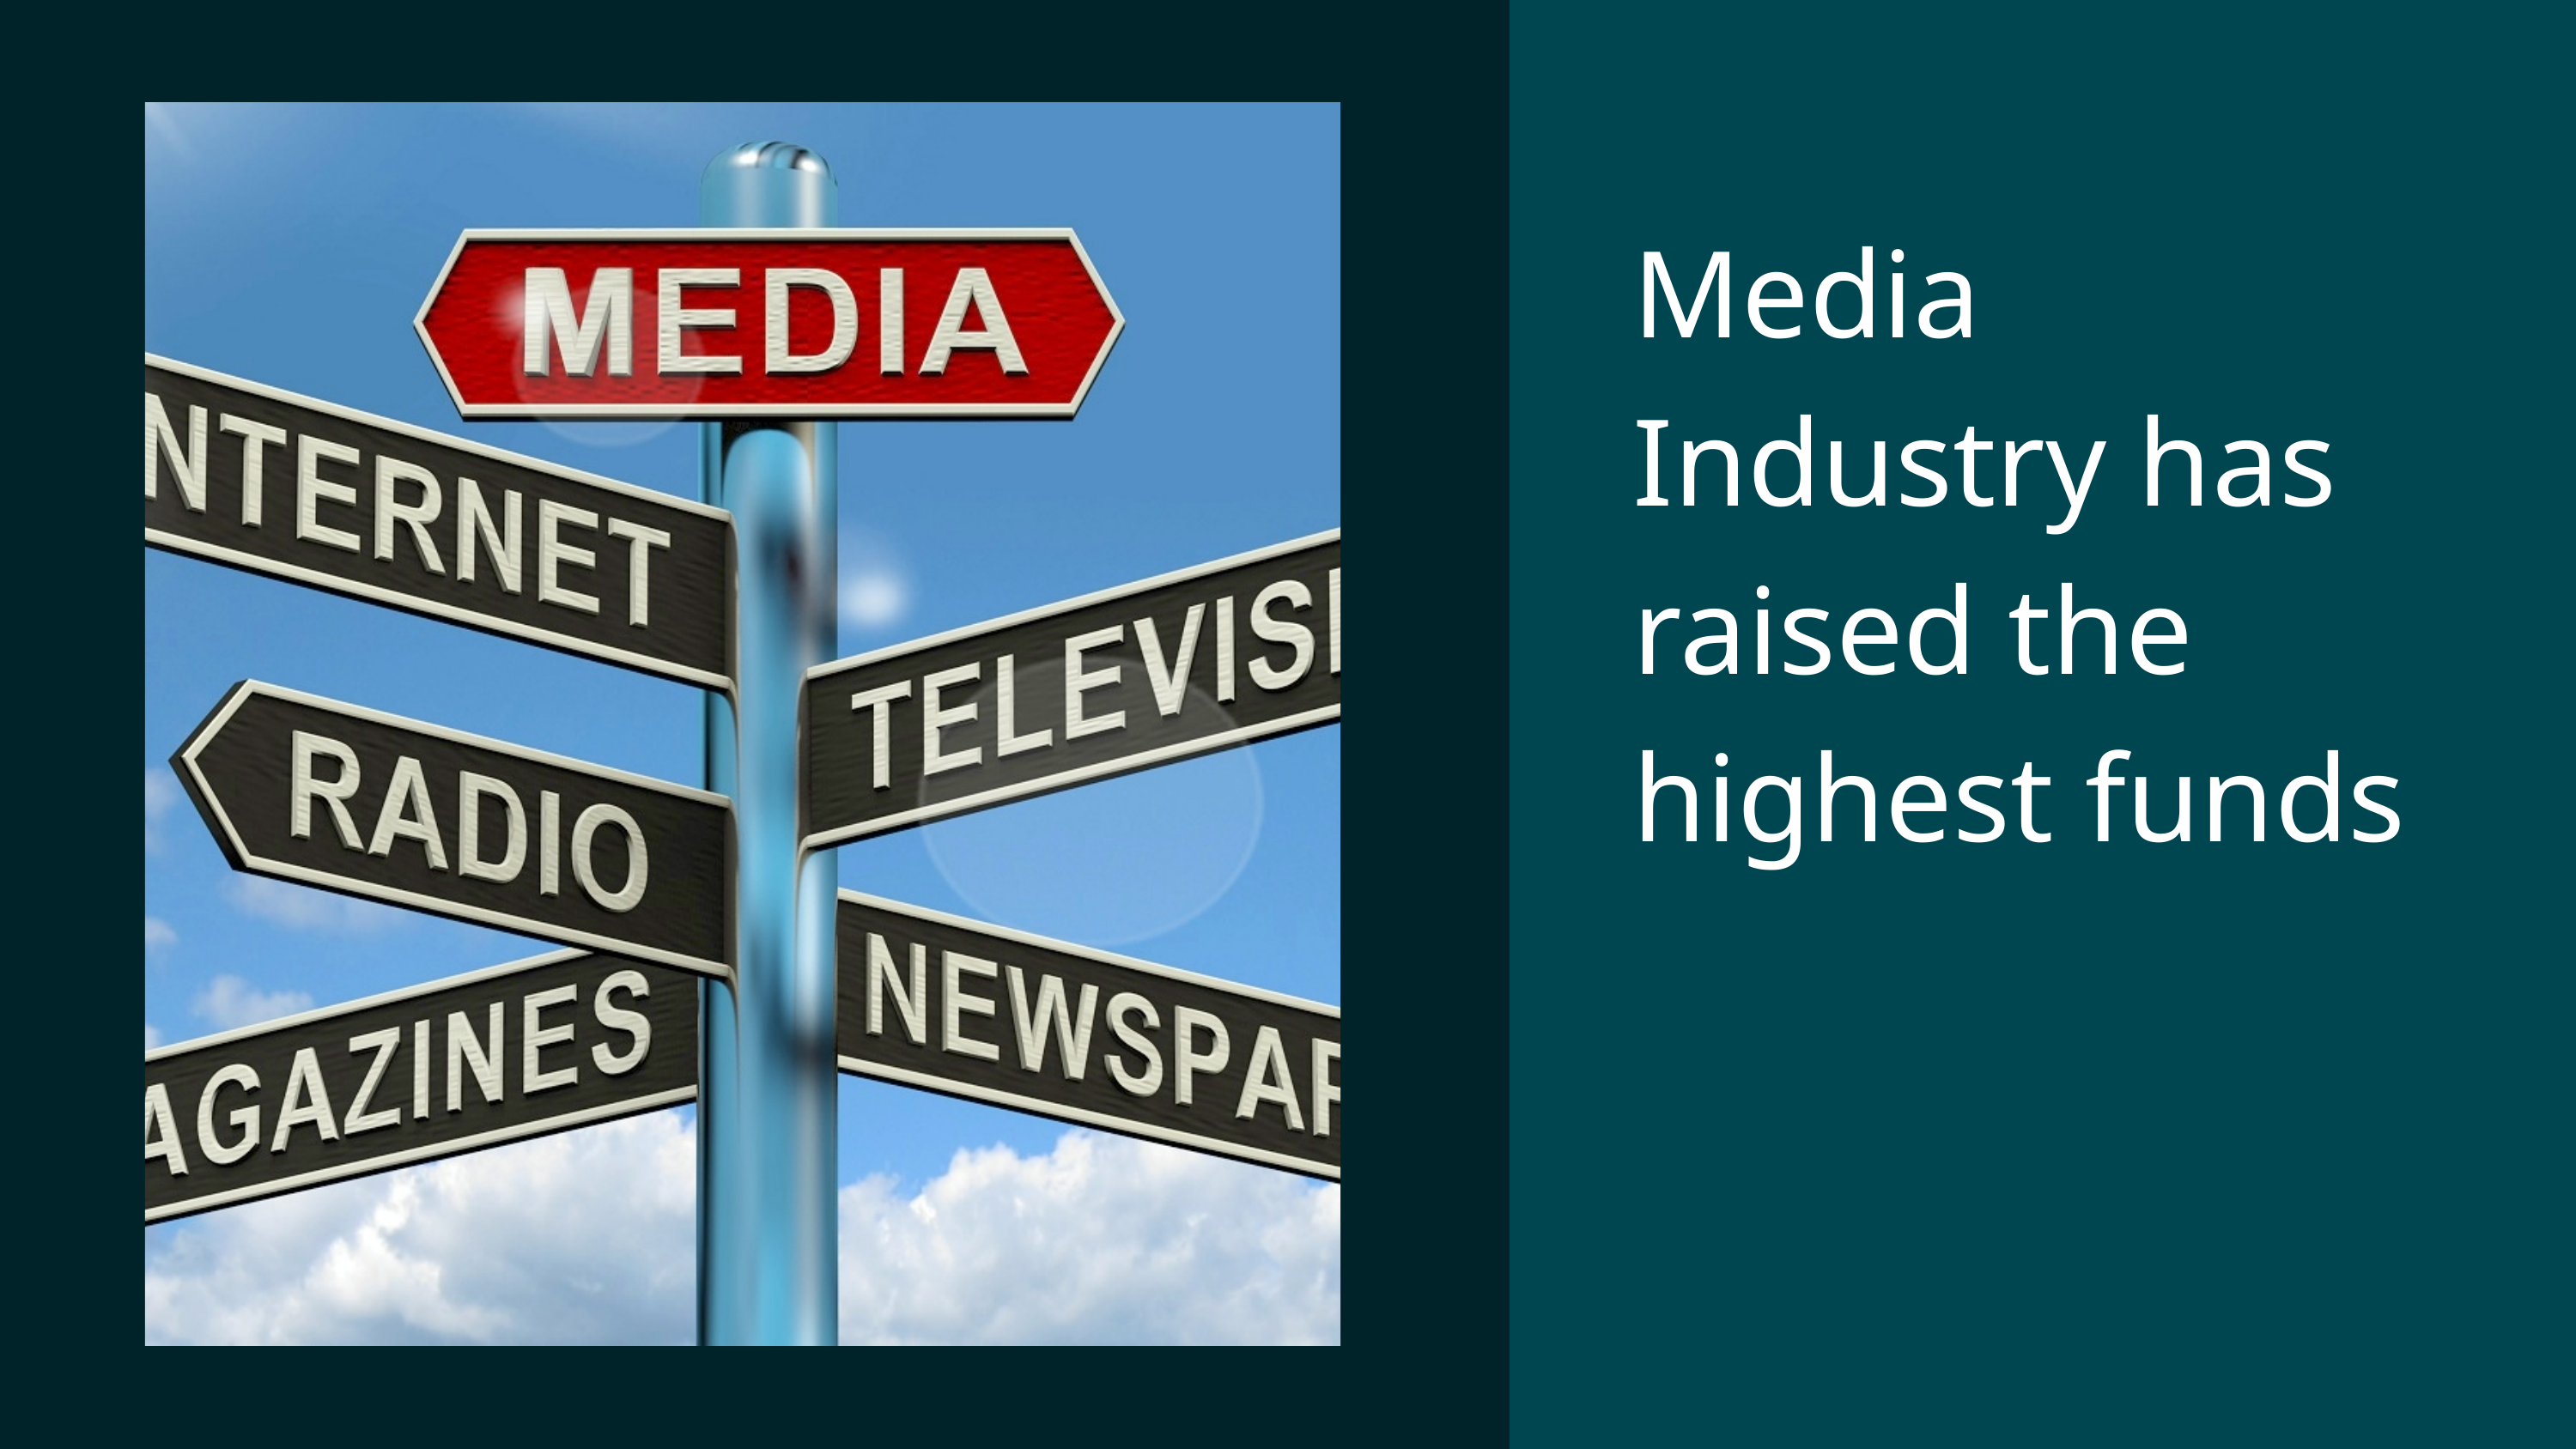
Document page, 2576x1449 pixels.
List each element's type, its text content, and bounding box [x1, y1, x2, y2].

text_box Media Industry has raised the highest funds [1632, 194, 2432, 866]
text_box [0, 0, 1510, 1449]
